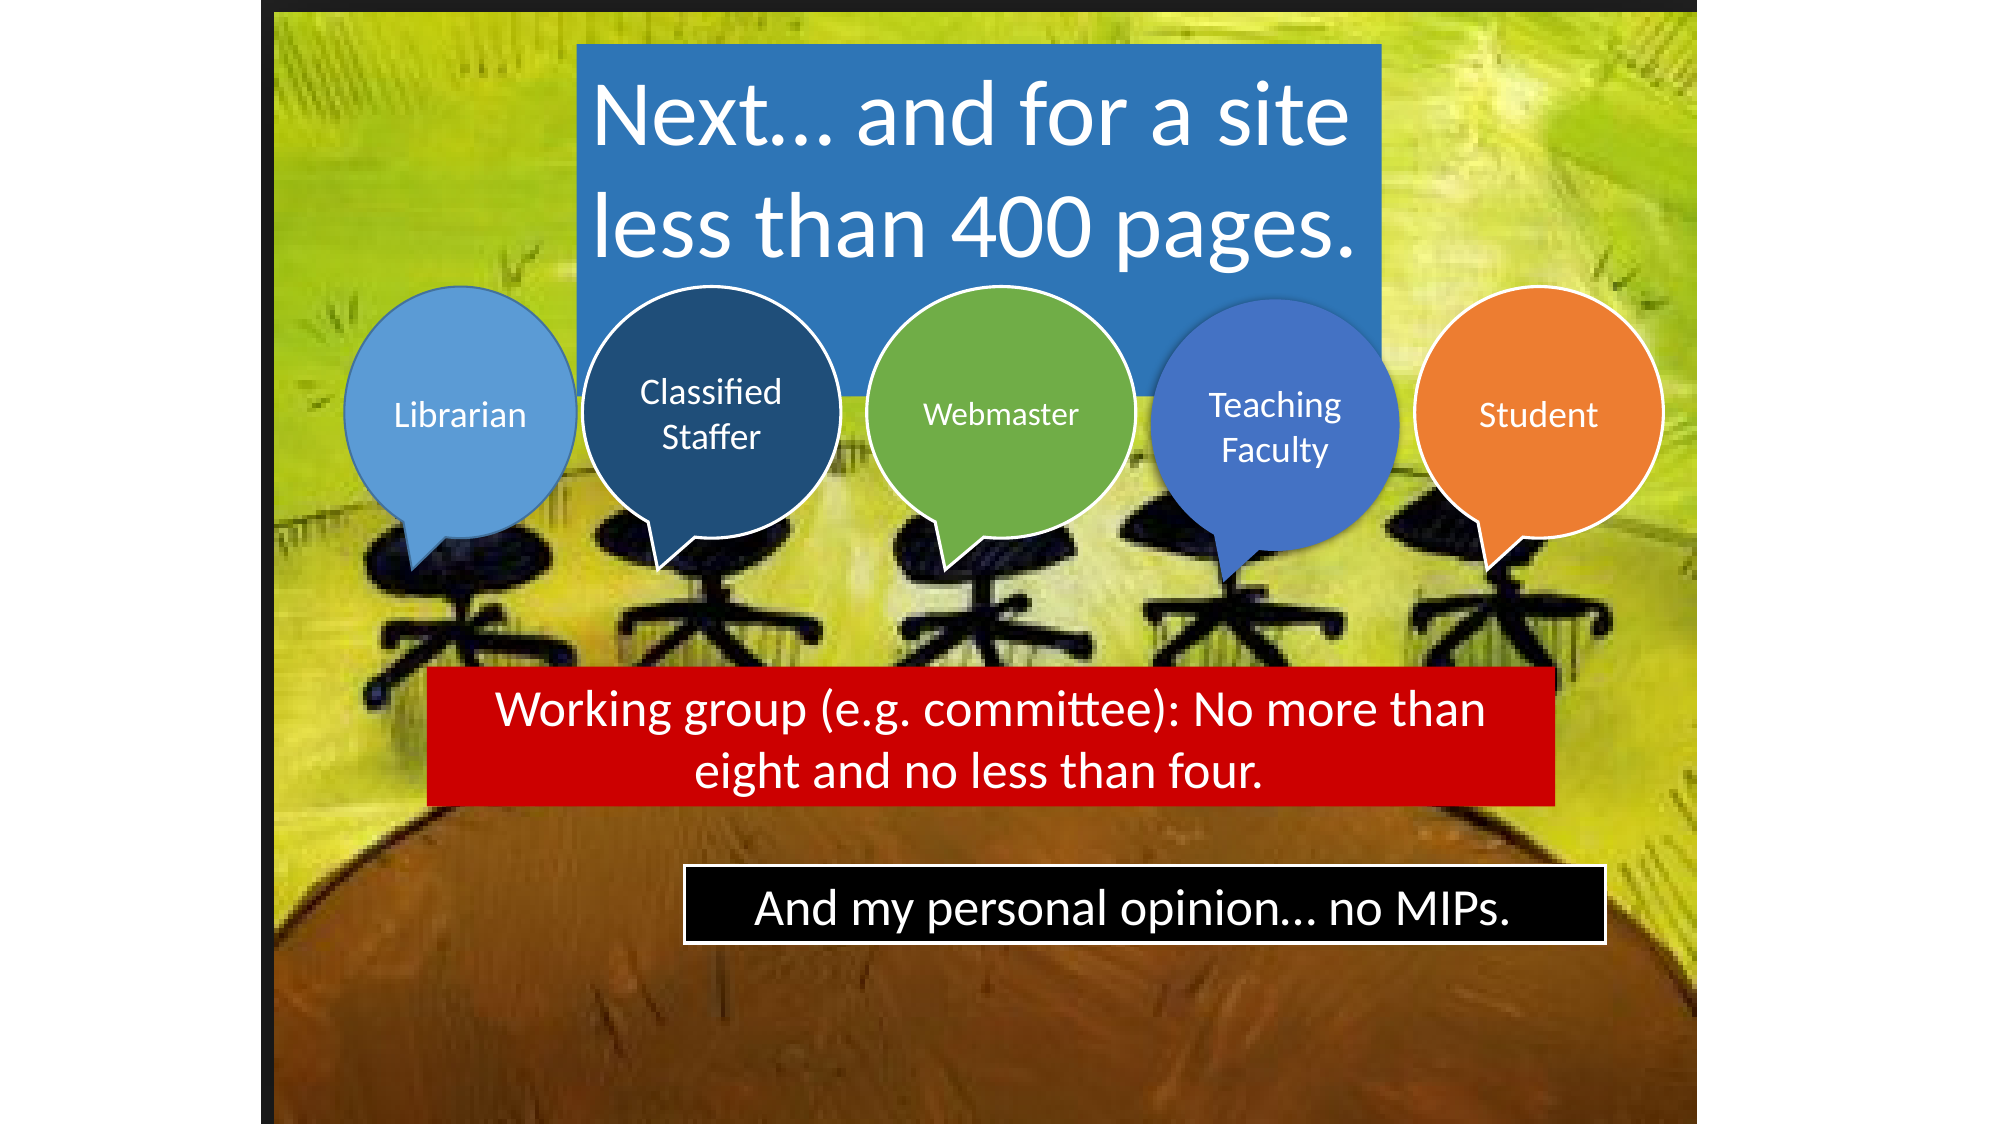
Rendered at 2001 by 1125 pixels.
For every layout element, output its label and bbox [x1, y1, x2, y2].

picture [261, 0, 1697, 1124]
